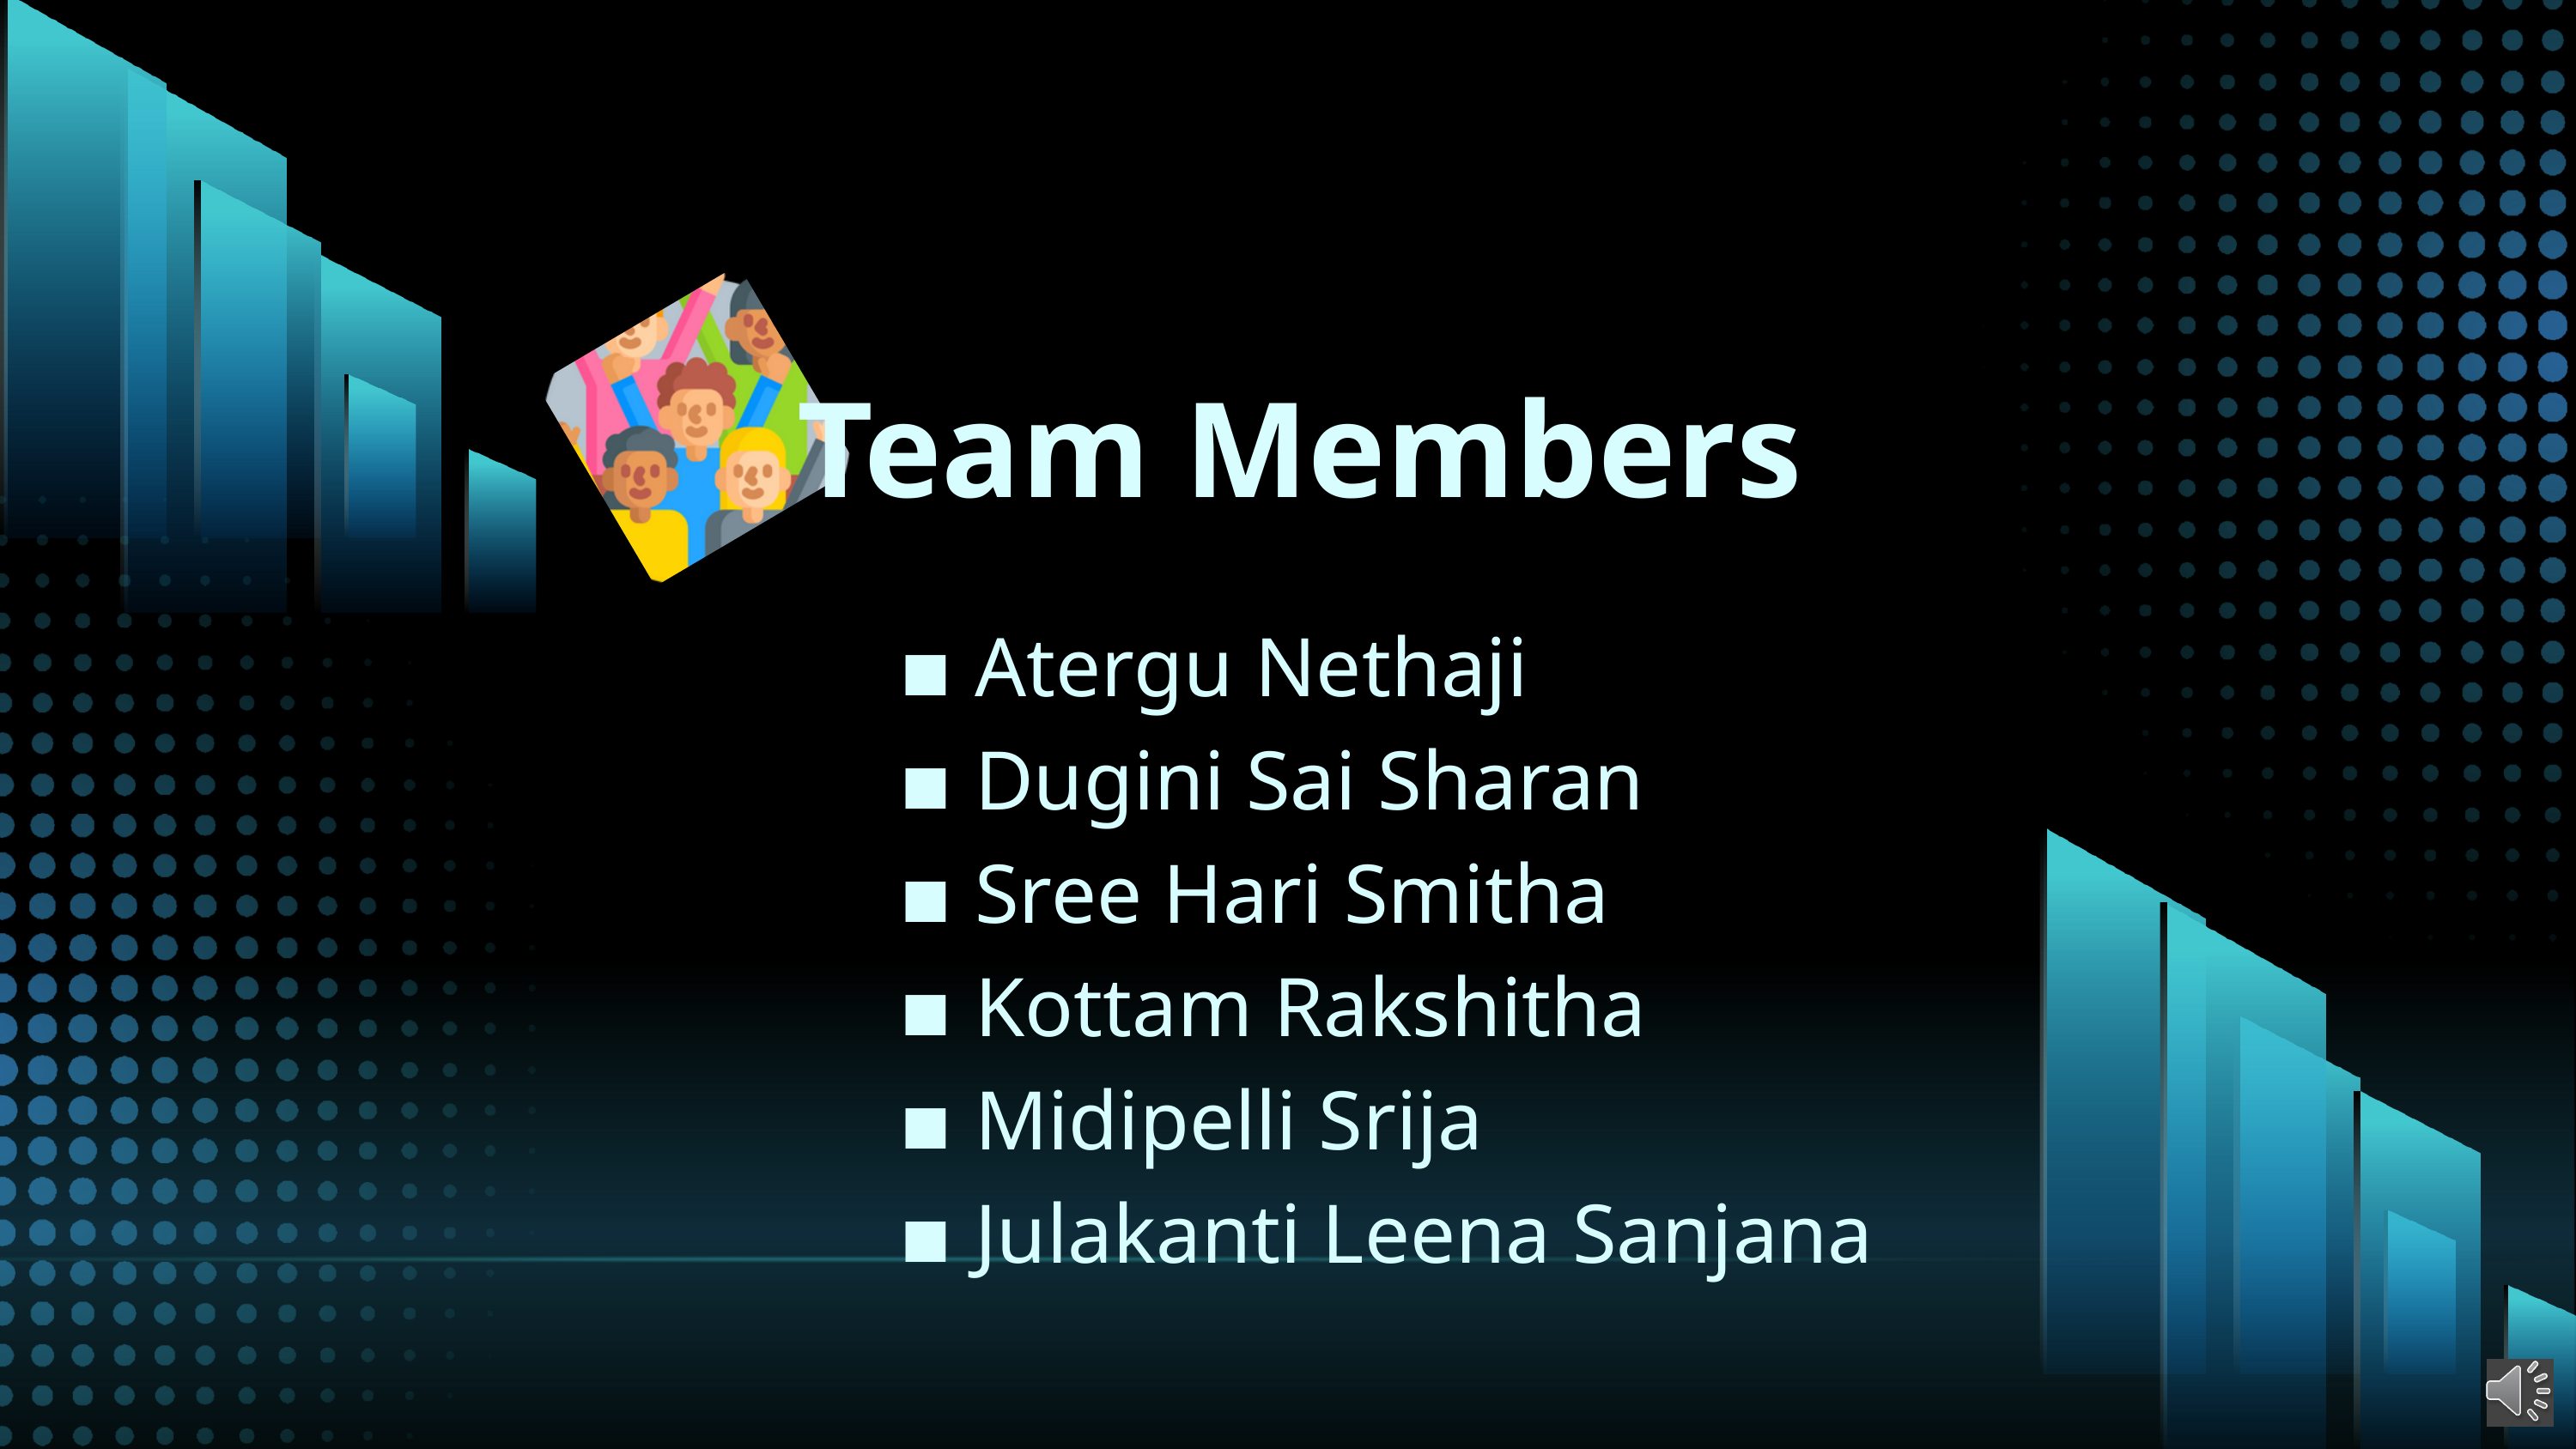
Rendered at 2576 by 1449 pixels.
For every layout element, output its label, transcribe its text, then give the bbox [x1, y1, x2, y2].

text_box [0, 0, 416, 538]
text_box ▪︎ Atergu Nethaji ▪︎ Dugini Sai Sharan ▪︎ Sree Hari Smitha ▪︎ Kottam Rakshitha ▪︎ Midipelli Srija ▪︎ Julakanti Leena Sanjana [898, 599, 2190, 1280]
text_box [1983, 0, 2576, 902]
text_box [2160, 902, 2576, 1449]
text_box Team Members [696, 340, 1903, 524]
text_box [416, 66, 537, 458]
text_box [2039, 827, 2456, 1374]
text_box [536, 264, 783, 586]
text_box [537, 941, 2160, 1449]
picture [2485, 1358, 2555, 1428]
text_box [0, 458, 537, 1449]
